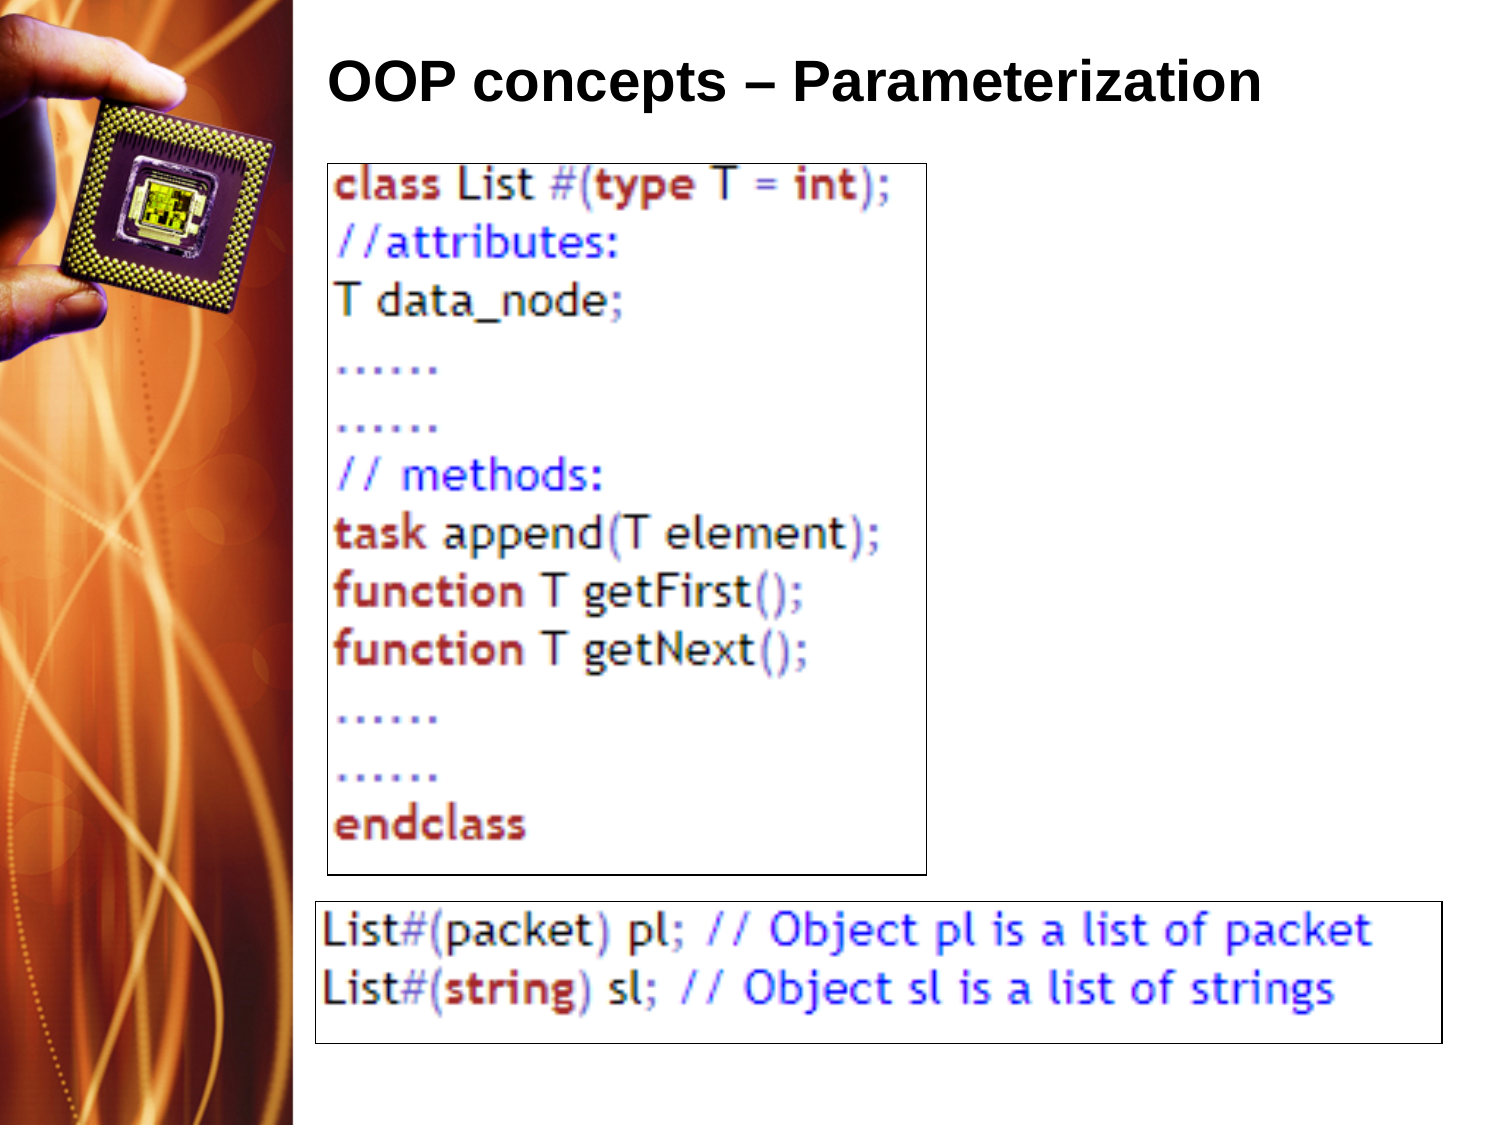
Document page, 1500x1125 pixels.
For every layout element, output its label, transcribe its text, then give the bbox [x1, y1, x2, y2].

title OOP concepts – Parameterization [312, 18, 1471, 138]
picture [0, 0, 1500, 1125]
